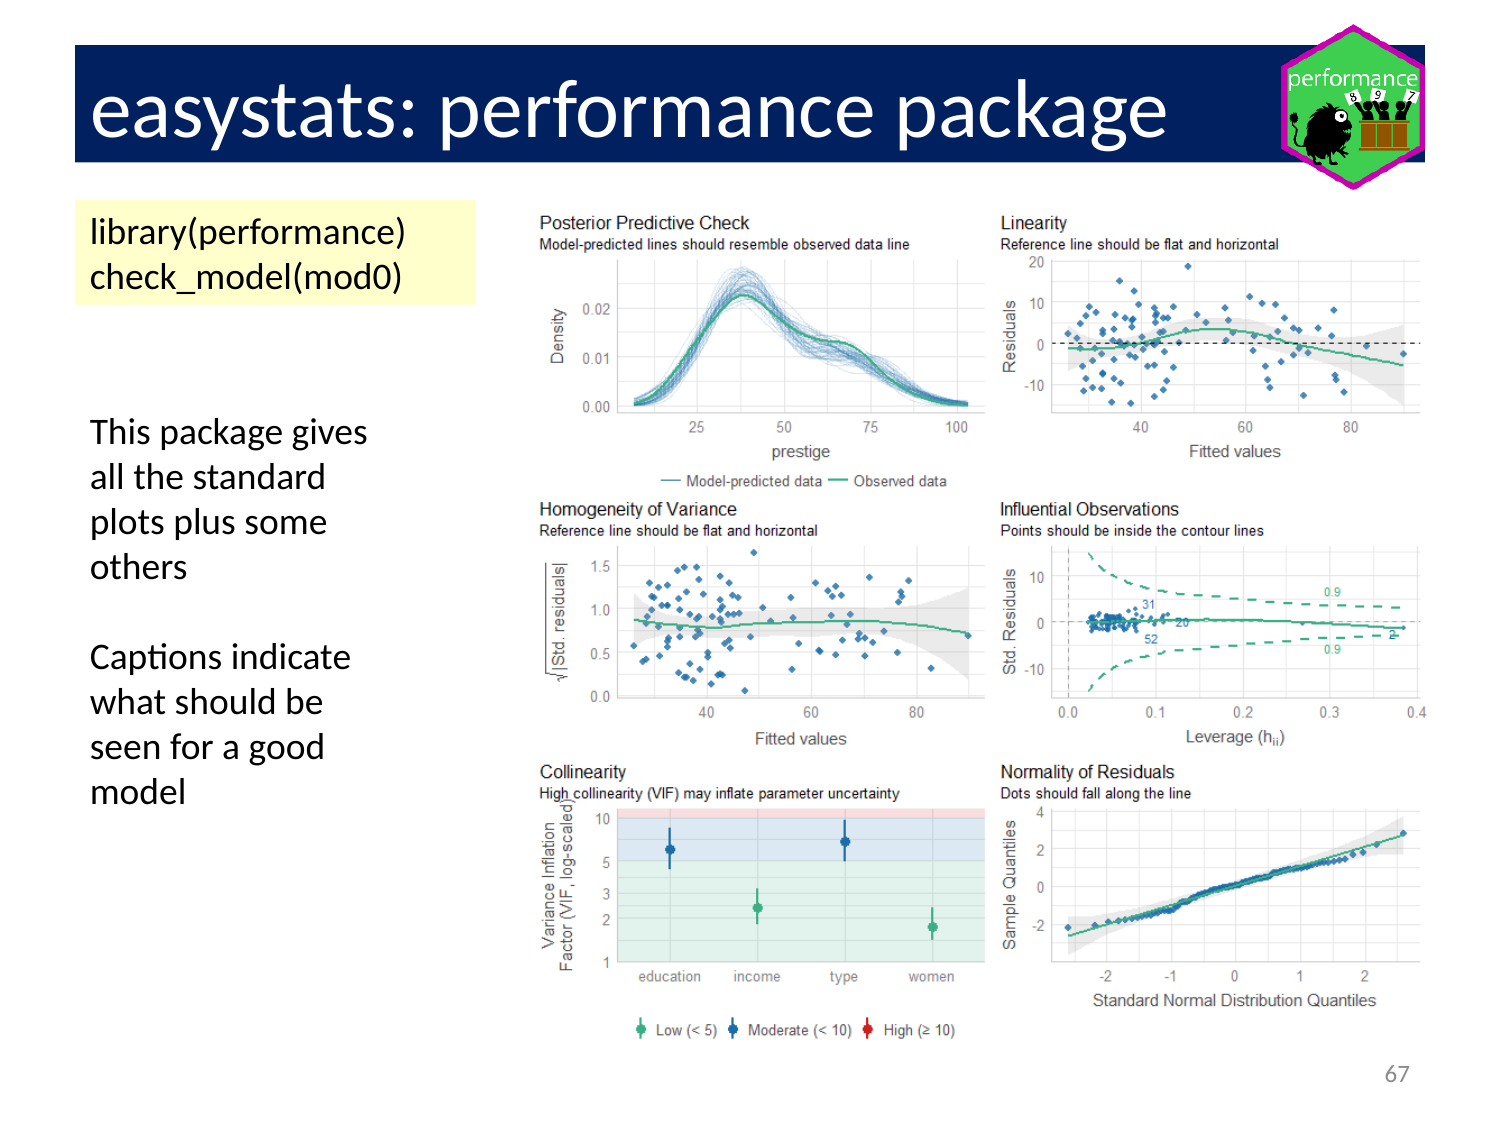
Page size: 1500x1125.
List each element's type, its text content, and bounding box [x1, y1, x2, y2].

text_box This package gives all the standard plots plus some others Captions indicate what should be seen for a good model [75, 399, 413, 820]
text_box library(performance) check_model(mod0) [75, 199, 475, 305]
slide_number 67 [1074, 1057, 1425, 1103]
title easystats: performance package [75, 45, 1276, 163]
picture [524, 199, 1436, 1050]
picture [1281, 24, 1425, 190]
